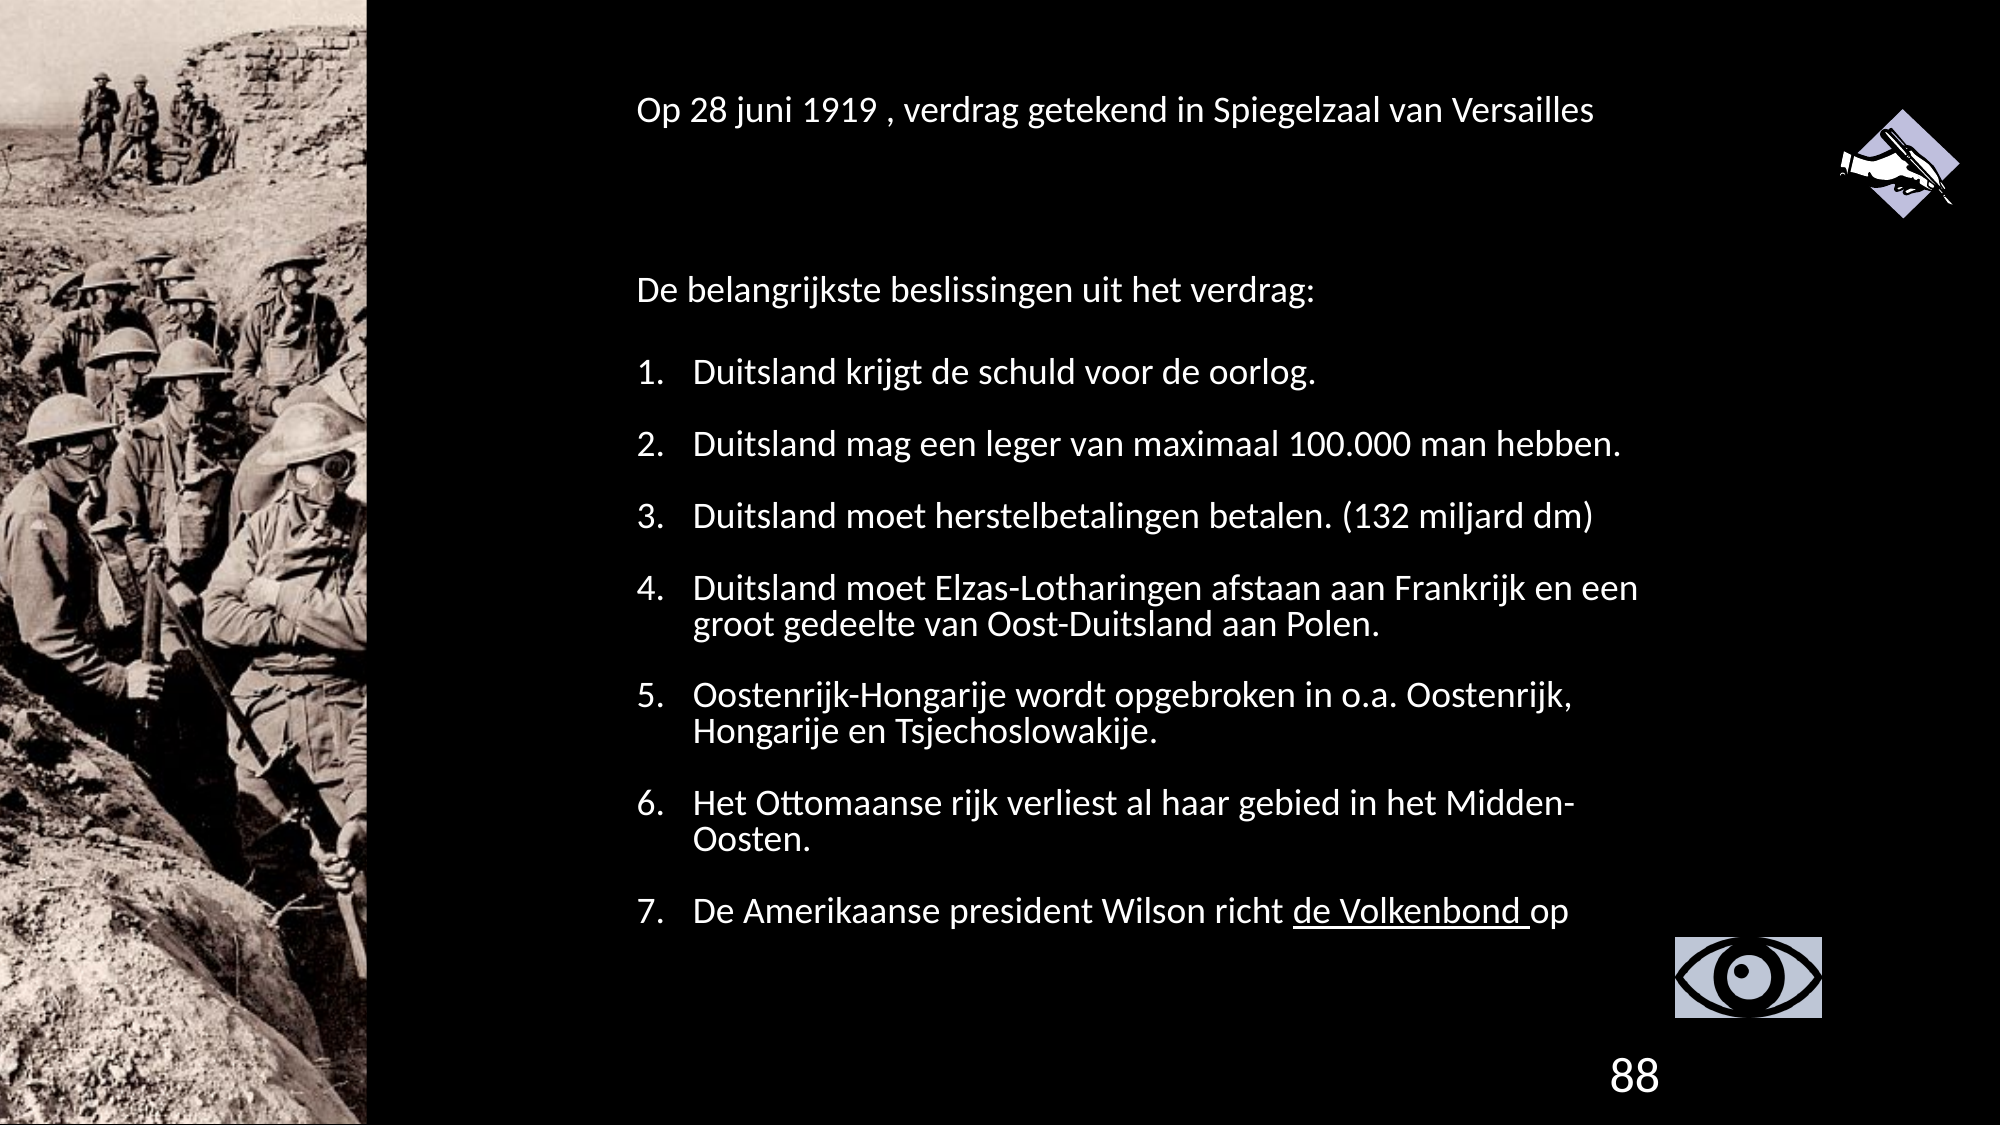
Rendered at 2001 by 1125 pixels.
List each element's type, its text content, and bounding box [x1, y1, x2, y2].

text_box Op 28 juni 1919 , verdrag getekend in Spiegelzaal van Versailles De belangrijkste beslissingen uit het verdrag: Duitsland krijgt de schuld voor de oorlog. Duitsland mag een leger van maximaal 100.000 man hebben. Duitsland moet herstelbetalingen betalen. (132 miljard dm) Duitsland moet Elzas-Lotharingen afstaan aan Frankrijk en een groot gedeelte van Oost-Duitsland aan Polen. Oostenrijk-Hongarije wordt opgebroken in o.a. Oostenrijk, Hongarije en Tsjechoslowakije. Het Ottomaanse rijk verliest al haar gebied in het Midden-Oosten. De Amerikaanse president Wilson richt de Volkenbond op [621, 78, 1697, 984]
picture [1834, 101, 1968, 226]
picture [1674, 936, 1823, 1018]
slide_number 88 [1325, 1042, 1675, 1103]
picture [0, 0, 367, 1124]
